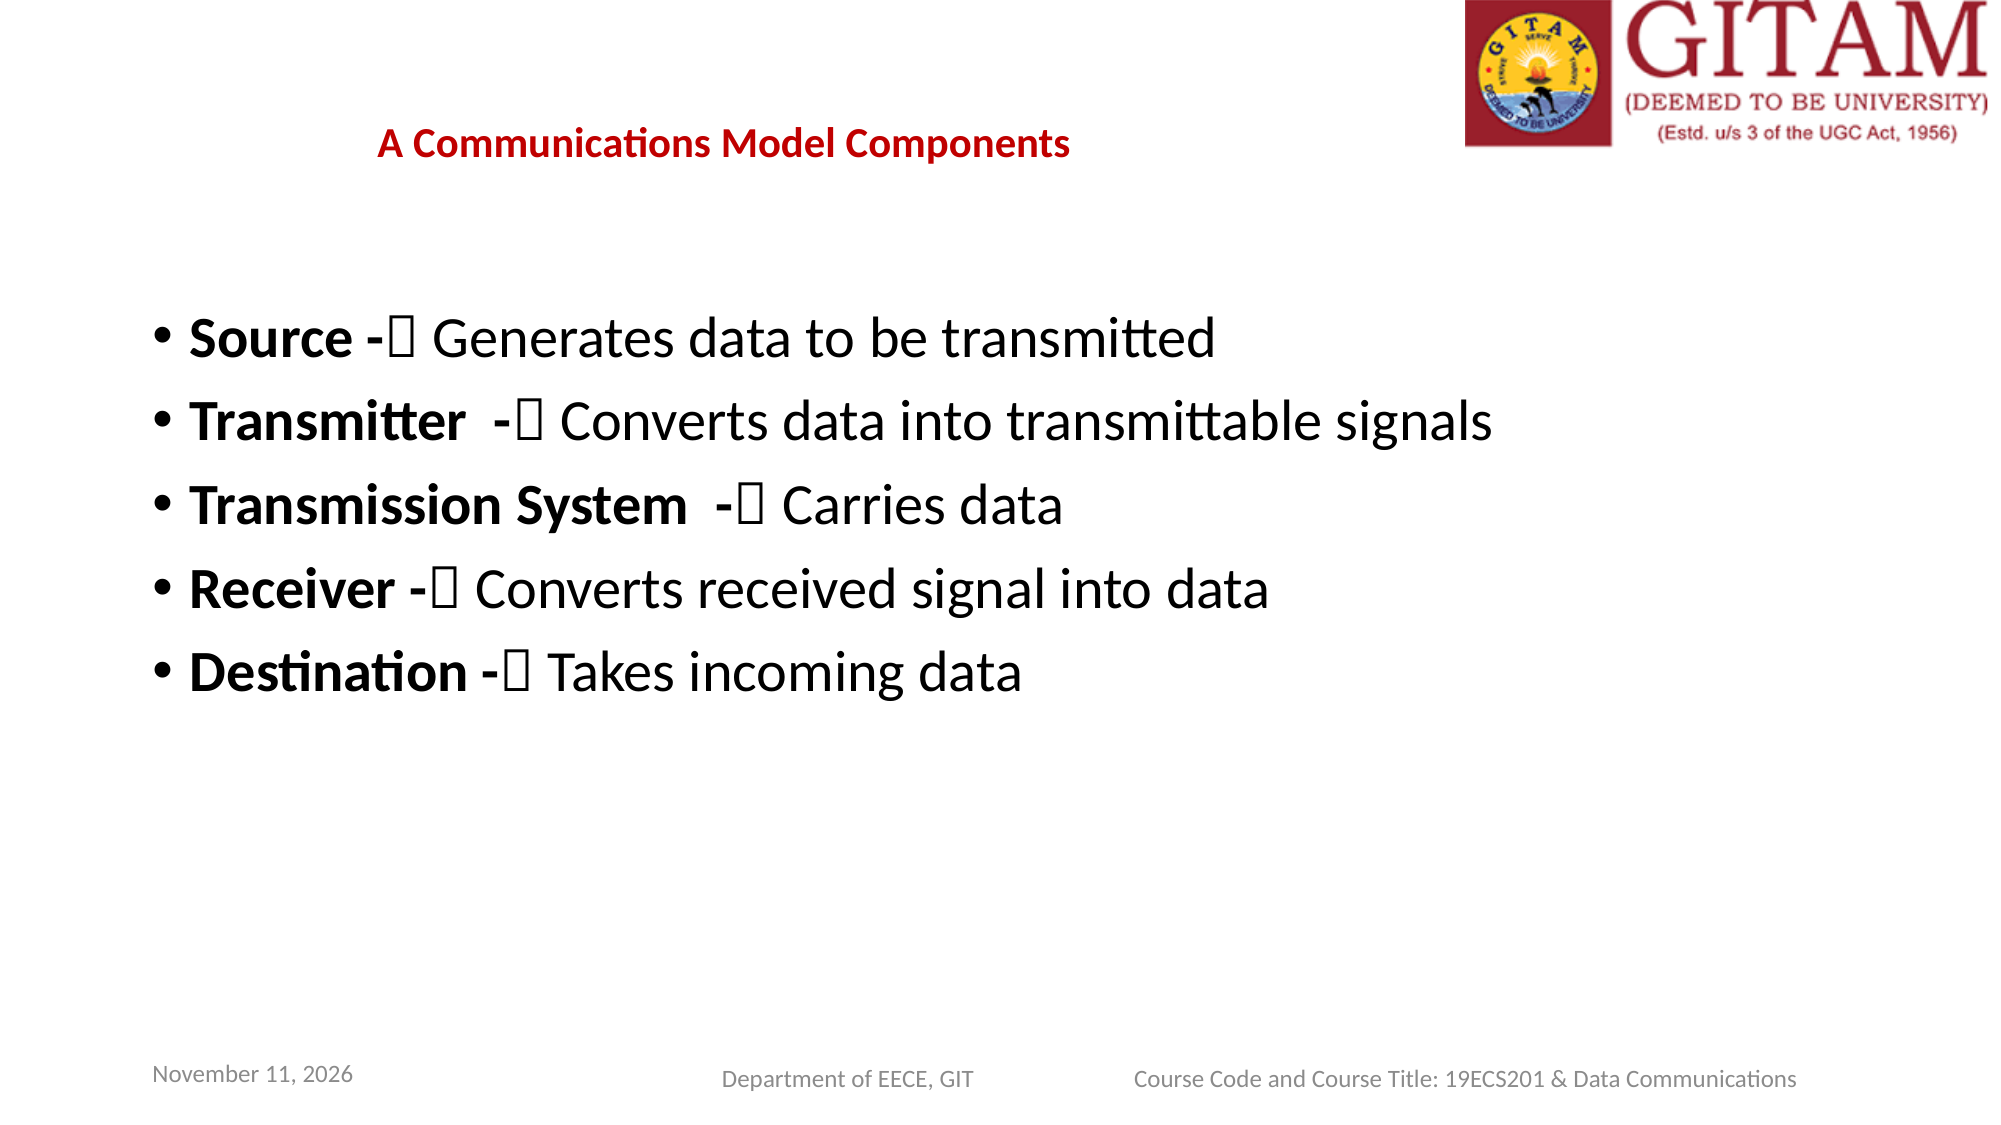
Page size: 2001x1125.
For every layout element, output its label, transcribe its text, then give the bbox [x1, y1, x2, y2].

picture [1465, 0, 2000, 150]
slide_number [137, 1042, 588, 1103]
title A Communications Model Components [362, 112, 1713, 238]
footer Department of EECE, GIT Course Code and Course Title: 19ECS201 & Data Communications [691, 1048, 1831, 1106]
list Source - Generates data to be transmitted Transmitter - Converts data into transmittable signals Transmission System - Carries data Receiver - Converts received signal into data Destination - Takes incoming data [137, 299, 1863, 1014]
